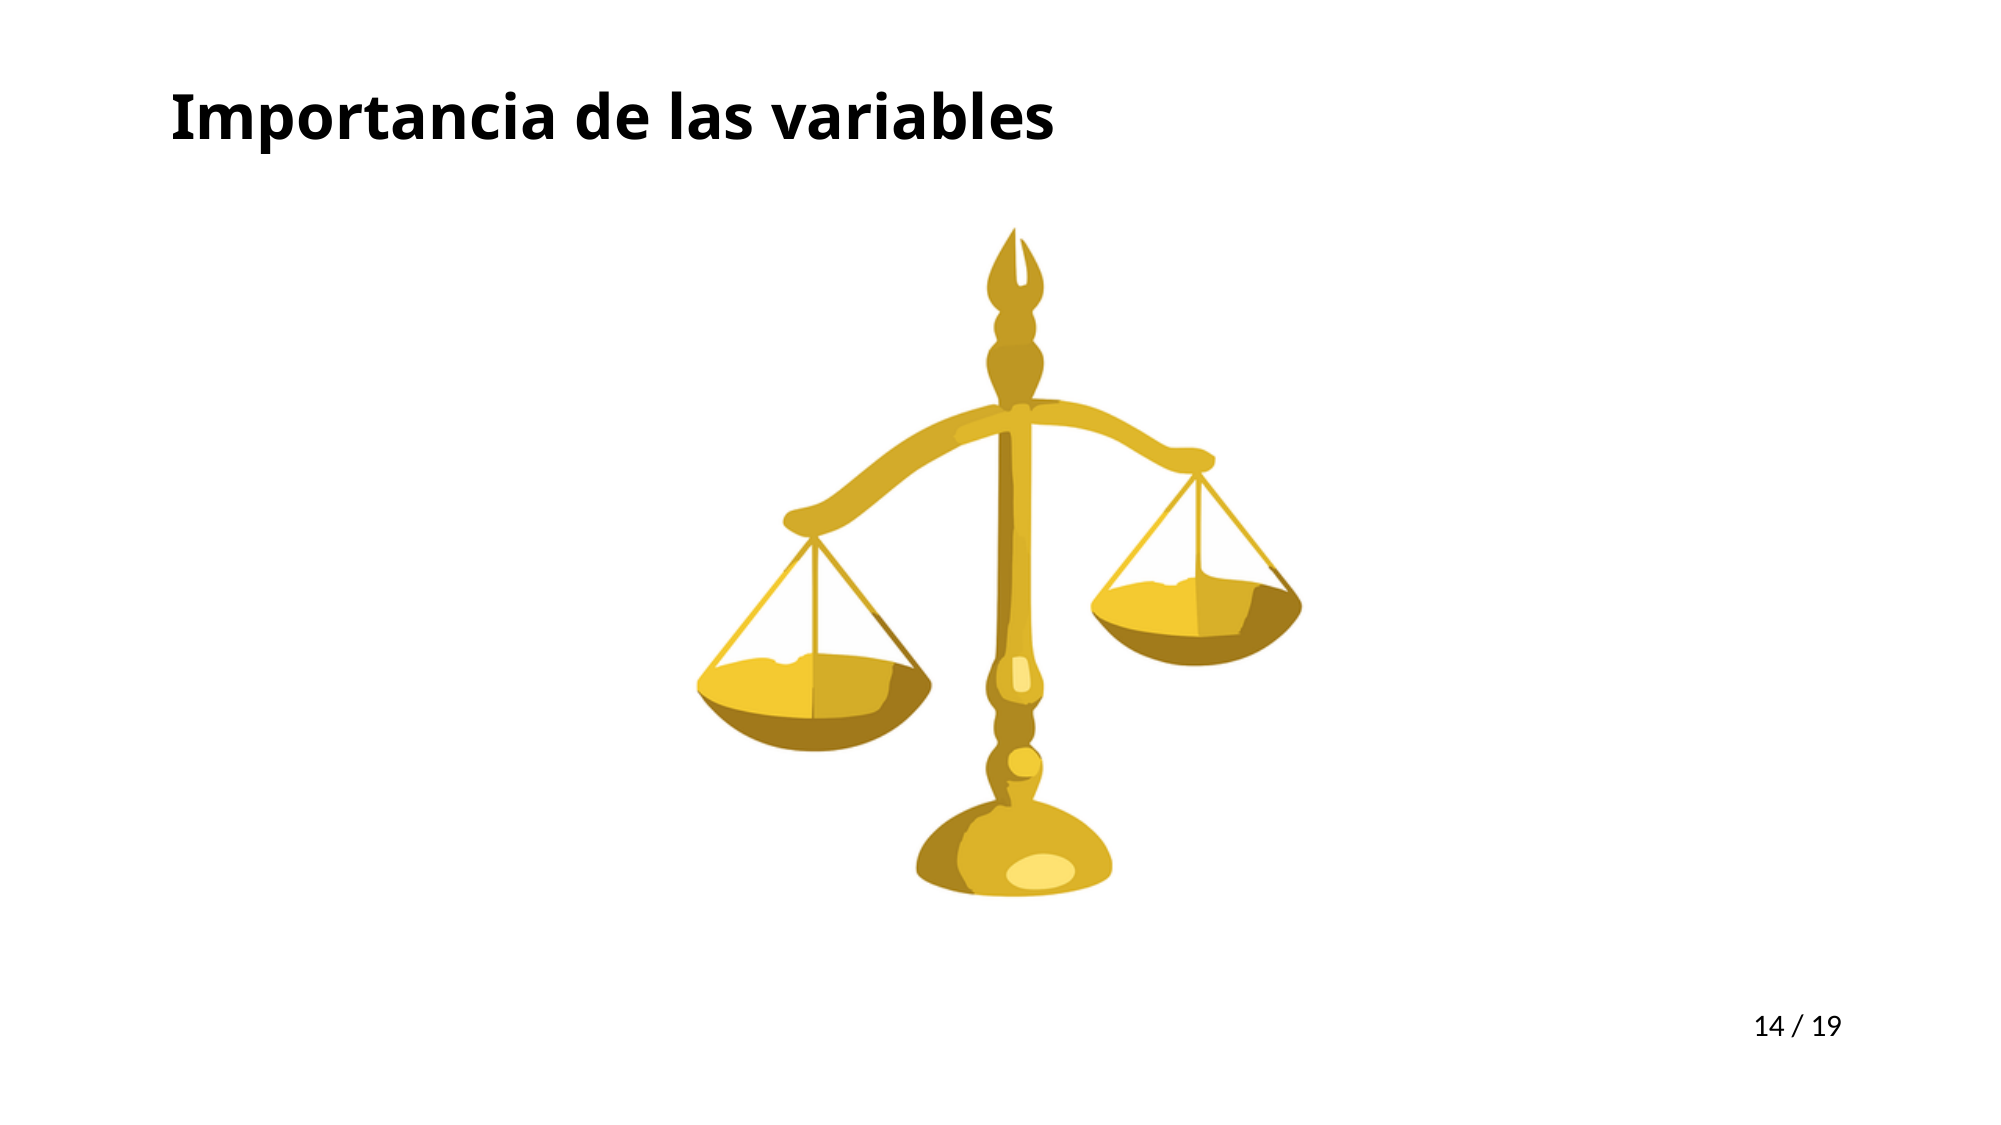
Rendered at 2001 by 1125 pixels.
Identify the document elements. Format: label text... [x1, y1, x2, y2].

text_box 14 / 19 [1738, 997, 1858, 1050]
picture [640, 203, 1360, 922]
title Importancia de las variables [156, 48, 1211, 190]
